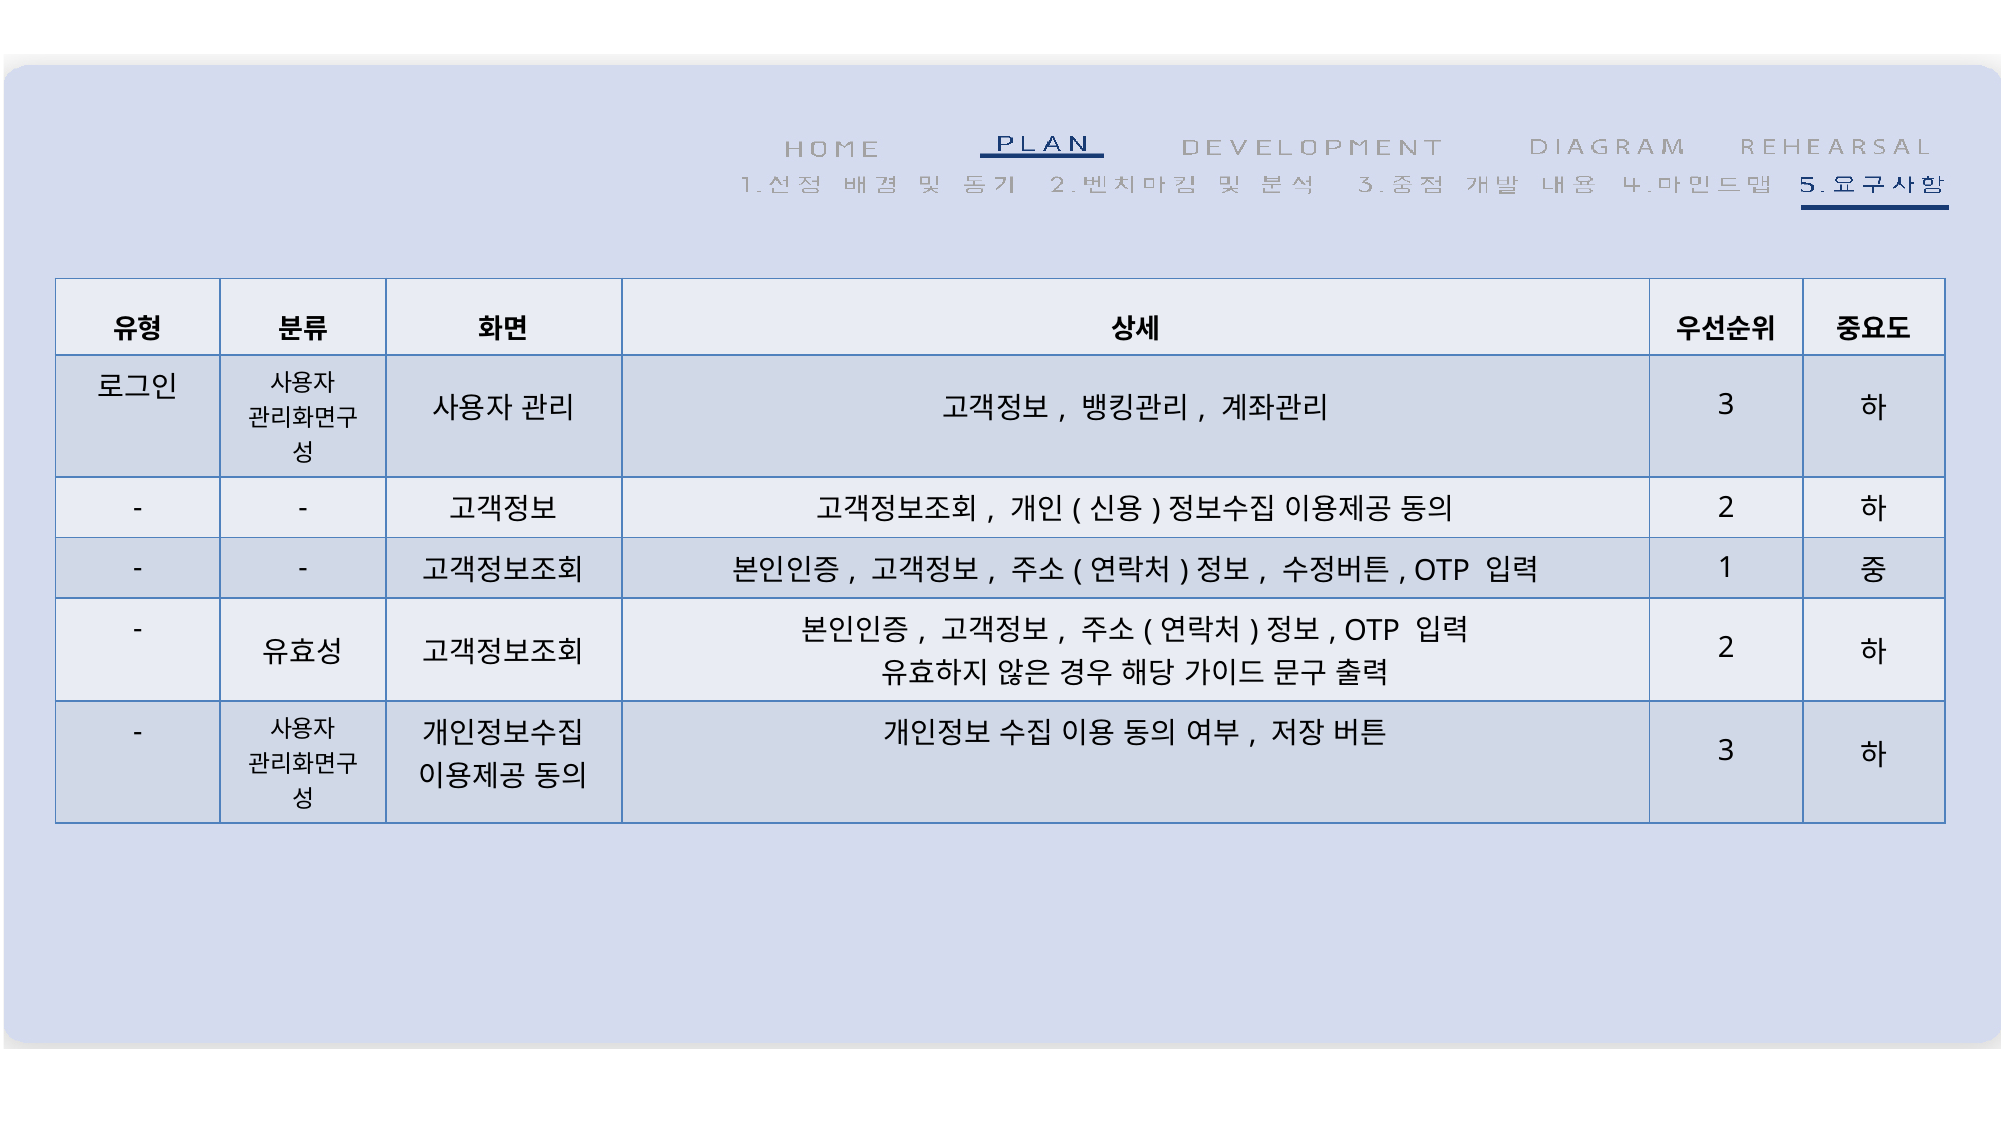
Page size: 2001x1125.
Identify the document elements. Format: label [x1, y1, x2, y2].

picture [3, 54, 2001, 1049]
